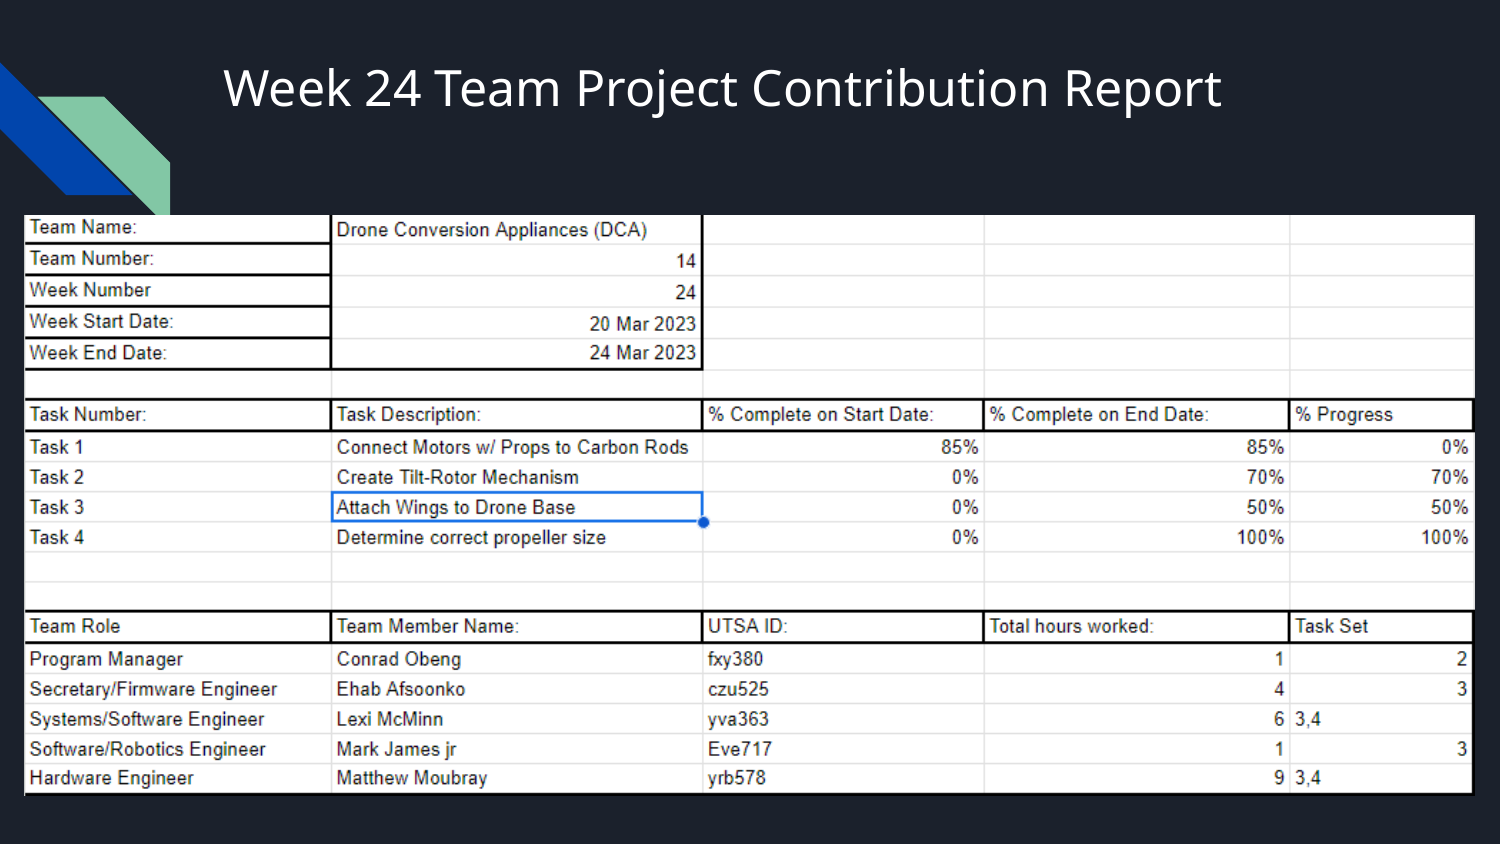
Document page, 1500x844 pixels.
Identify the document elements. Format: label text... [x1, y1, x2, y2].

title Week 24 Team Project Contribution Report [208, 40, 1363, 191]
picture [24, 215, 1476, 796]
